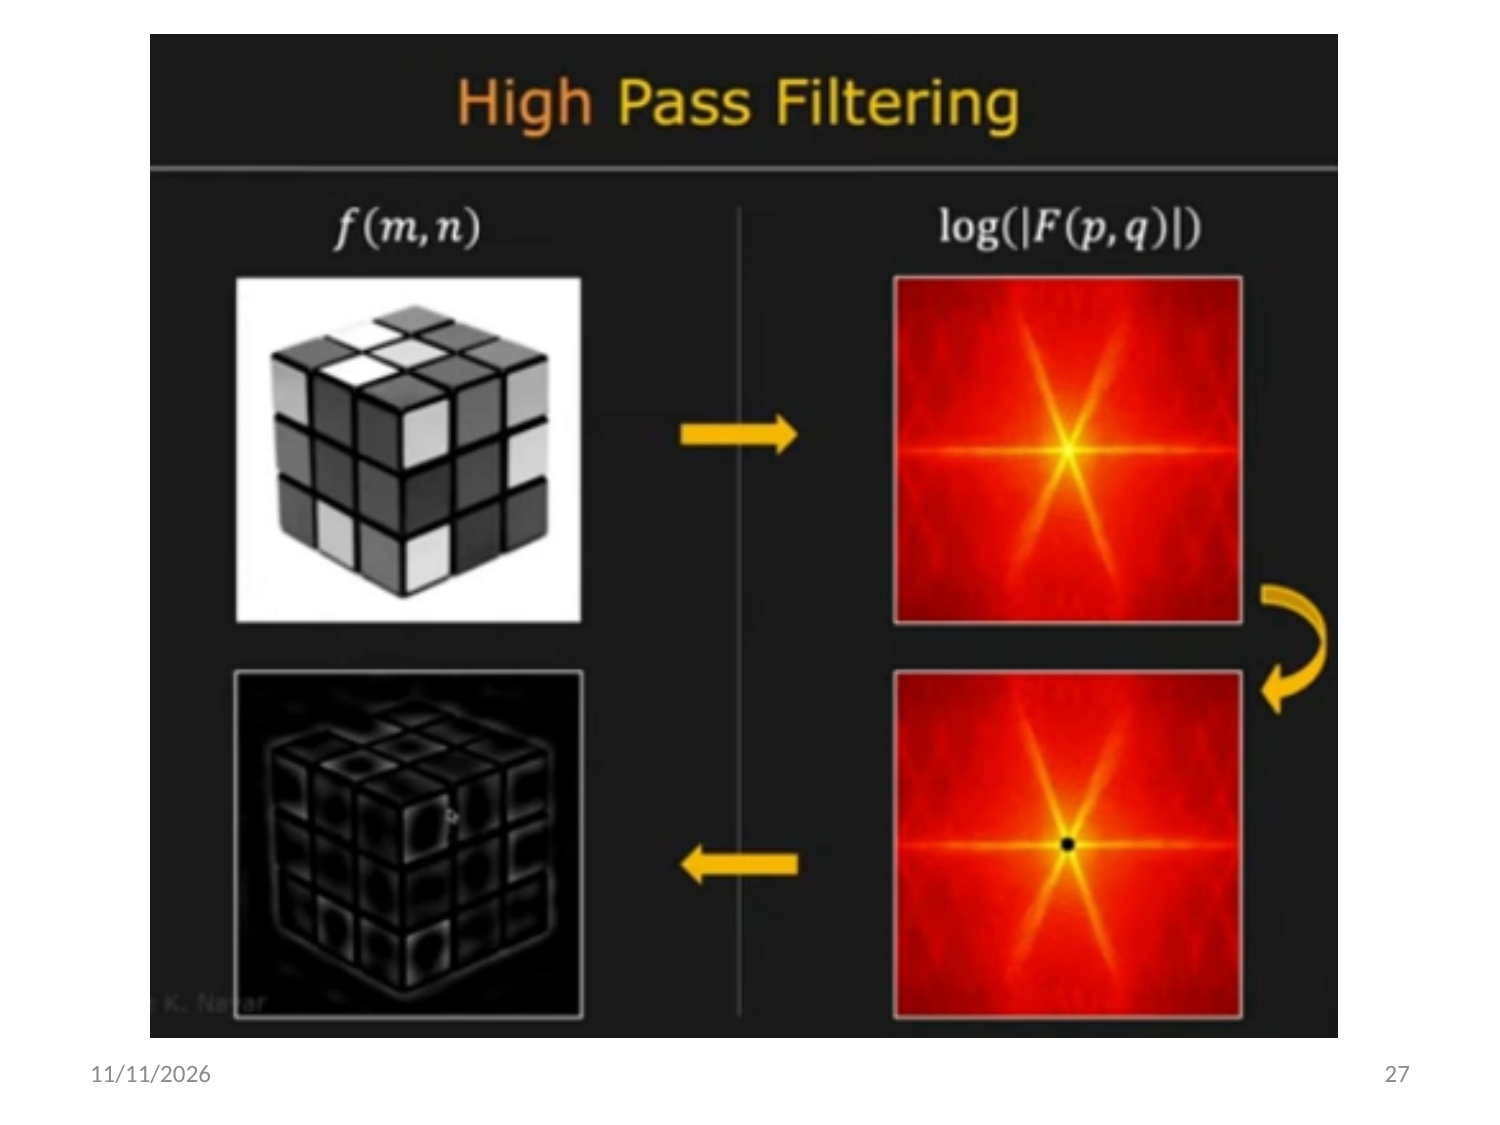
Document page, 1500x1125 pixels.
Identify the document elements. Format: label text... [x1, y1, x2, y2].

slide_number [75, 1042, 425, 1103]
picture [149, 33, 1338, 1039]
slide_number 27 [1074, 1042, 1425, 1103]
